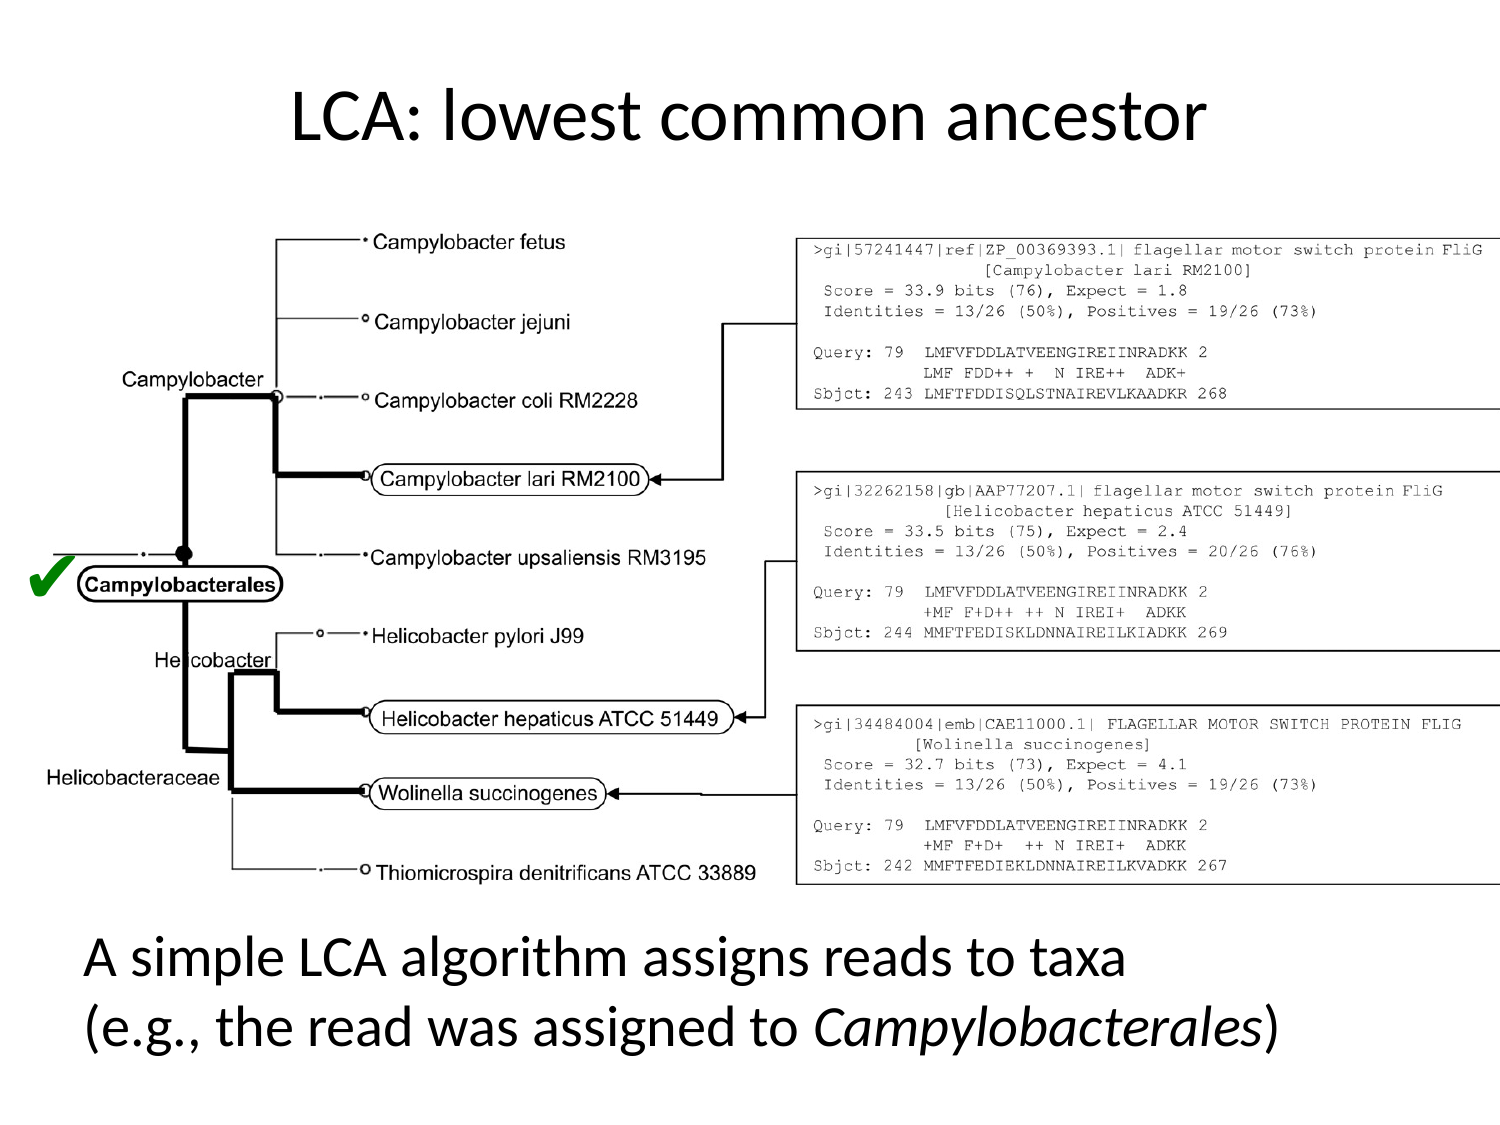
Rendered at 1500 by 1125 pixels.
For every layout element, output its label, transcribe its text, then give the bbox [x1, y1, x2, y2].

title LCA: lowest common ancestor [75, 45, 1425, 175]
picture [1, 233, 1500, 885]
text_box A simple LCA algorithm assigns reads to taxa (e.g., the read was assigned to Campylobacterales) [68, 910, 1467, 1066]
